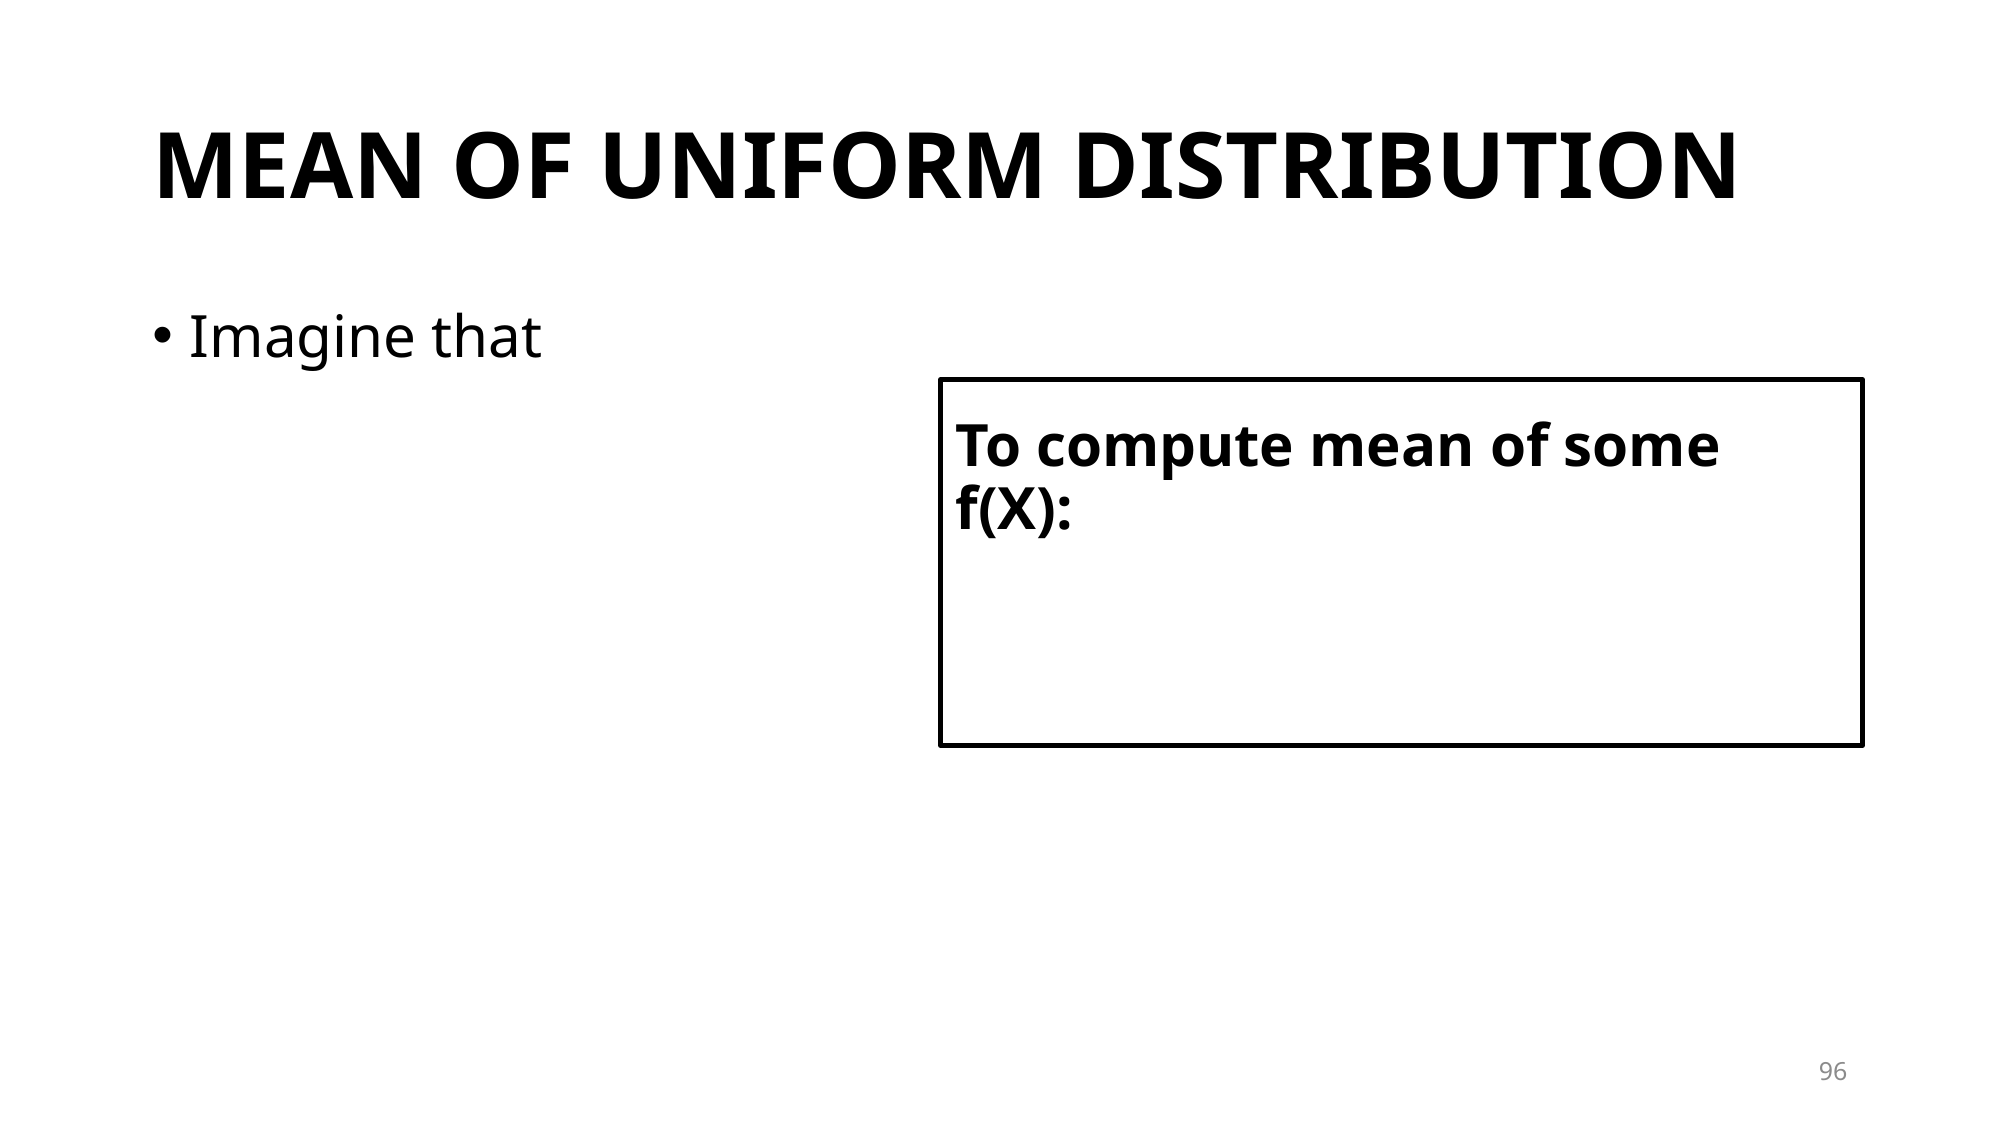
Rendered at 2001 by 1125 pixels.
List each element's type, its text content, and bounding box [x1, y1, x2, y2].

slide_number 96 [1412, 1042, 1863, 1103]
title MEAN OF UNIFORM DISTRIBUTION [137, 59, 1863, 278]
